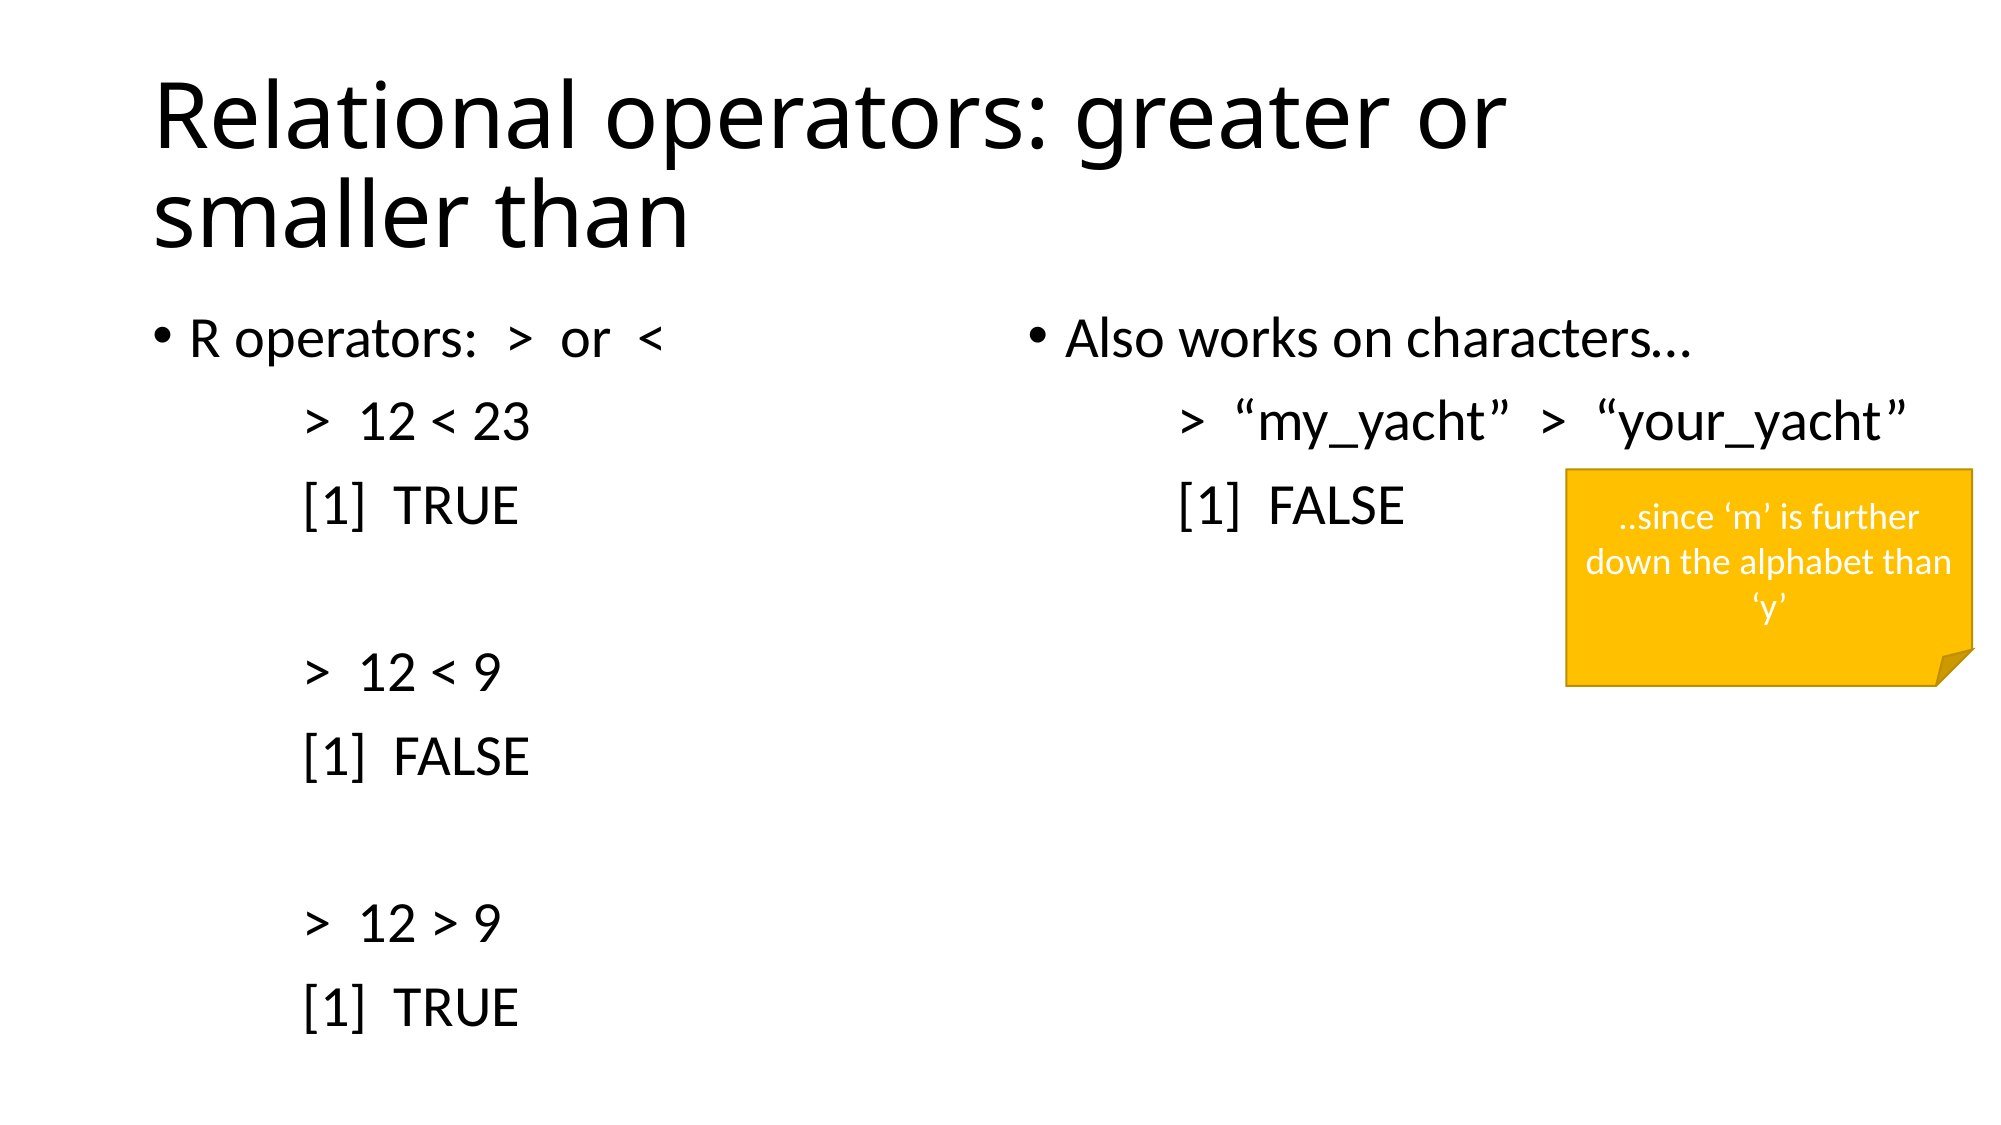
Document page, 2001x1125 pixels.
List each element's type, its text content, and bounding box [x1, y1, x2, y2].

list Also works on characters… > “my_yacht” > “your_yacht” [1] FALSE [1012, 299, 1973, 1014]
list R operators: > or < > 12 < 23 [1] TRUE > 12 < 9 [1] FALSE > 12 > 9 [1] TRUE [137, 299, 988, 1073]
title Relational operators: greater or smaller than [137, 59, 1863, 278]
text_box ..since ‘m’ is further down the alphabet than ‘y’ [1565, 468, 1976, 687]
